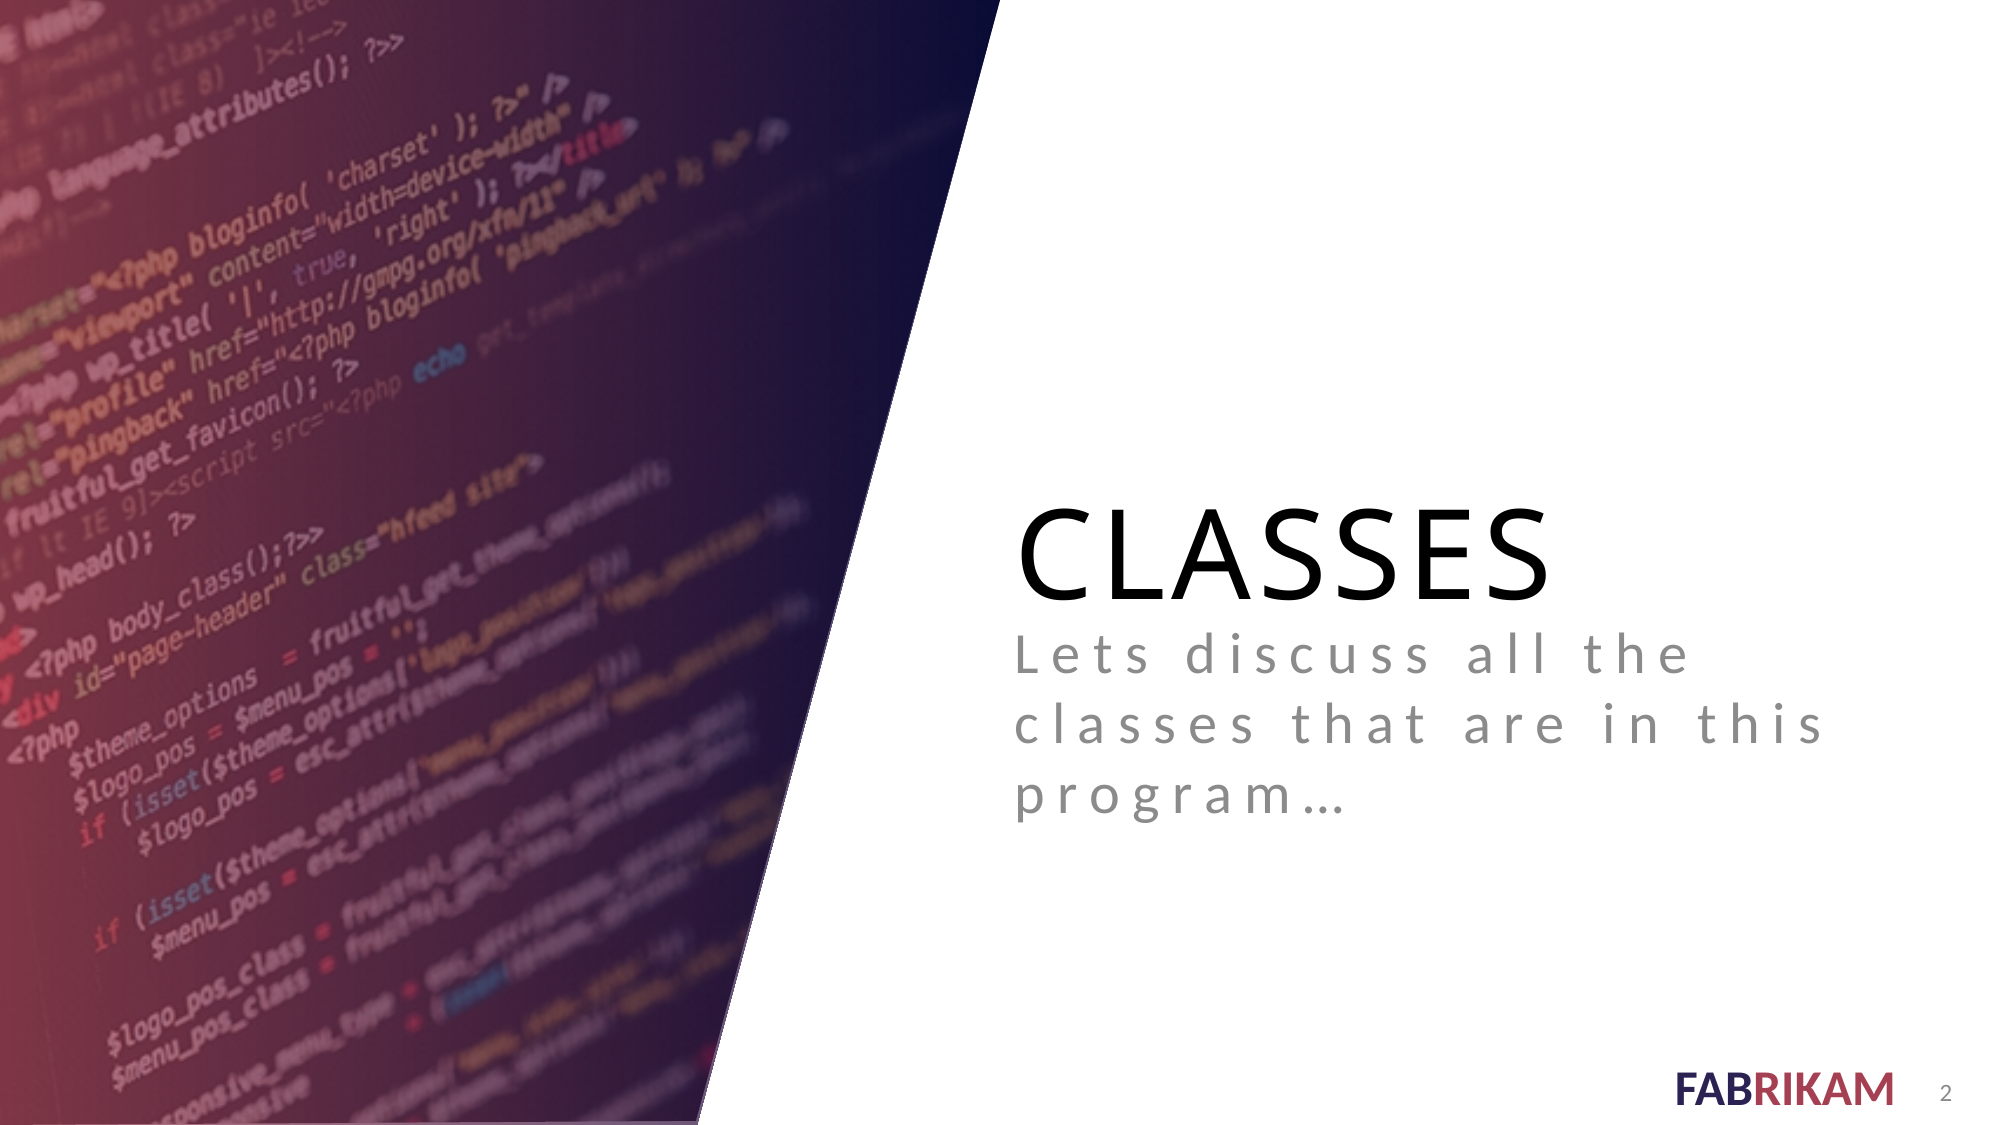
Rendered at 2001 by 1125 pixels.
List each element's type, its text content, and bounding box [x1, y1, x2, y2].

title Classes [1000, 413, 1862, 686]
picture [0, 0, 1000, 1125]
slide_number 2 [1894, 1061, 1968, 1121]
list Lets discuss all the classes that are in this program… [1000, 690, 1862, 751]
